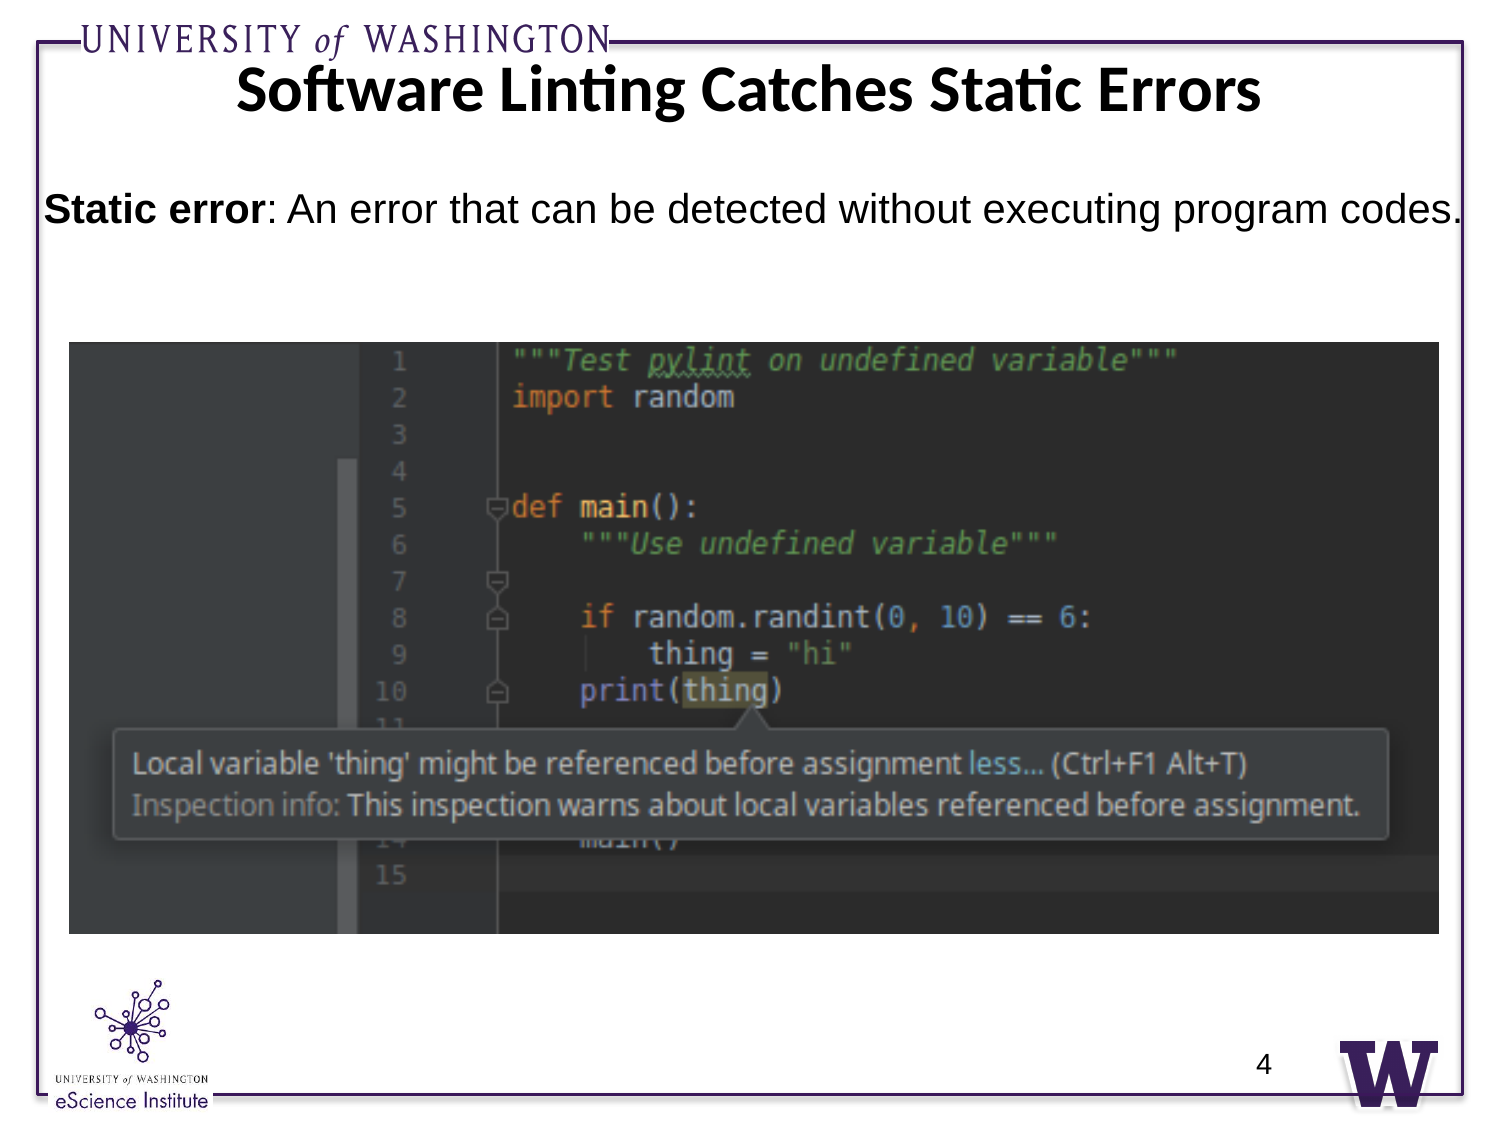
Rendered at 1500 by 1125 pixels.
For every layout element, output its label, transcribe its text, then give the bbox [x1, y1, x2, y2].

text_box Static error: An error that can be detected without executing program codes. [28, 174, 1479, 240]
picture [81, 24, 609, 37]
title Software Linting Catches Static Errors [75, 37, 1425, 174]
slide_number 4 [1241, 1037, 1325, 1098]
picture [48, 978, 213, 1113]
picture [1340, 1096, 1438, 1107]
picture [69, 342, 1439, 935]
picture [1340, 1041, 1438, 1093]
